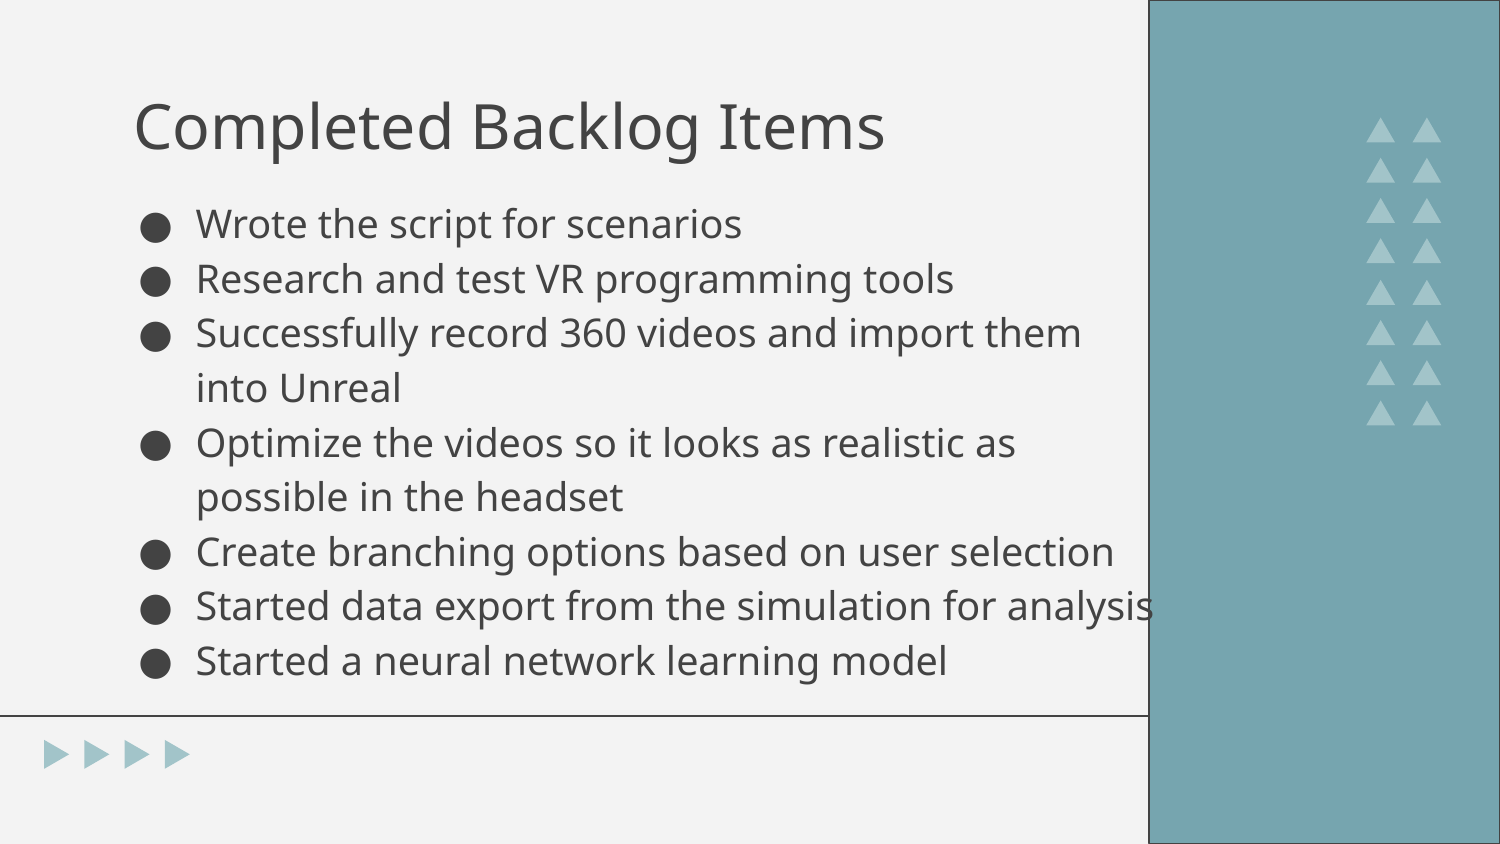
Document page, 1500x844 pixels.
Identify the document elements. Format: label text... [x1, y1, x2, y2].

title Completed Backlog Items [118, 72, 1111, 177]
subtitle Wrote the script for scenarios Research and test VR programming tools Successfully record 360 videos and import them into Unreal Optimize the videos so it looks as realistic as possible in the headset Create branching options based on user selection Started data export from the simulation for analysis Started a neural network learning model [105, 177, 1175, 719]
